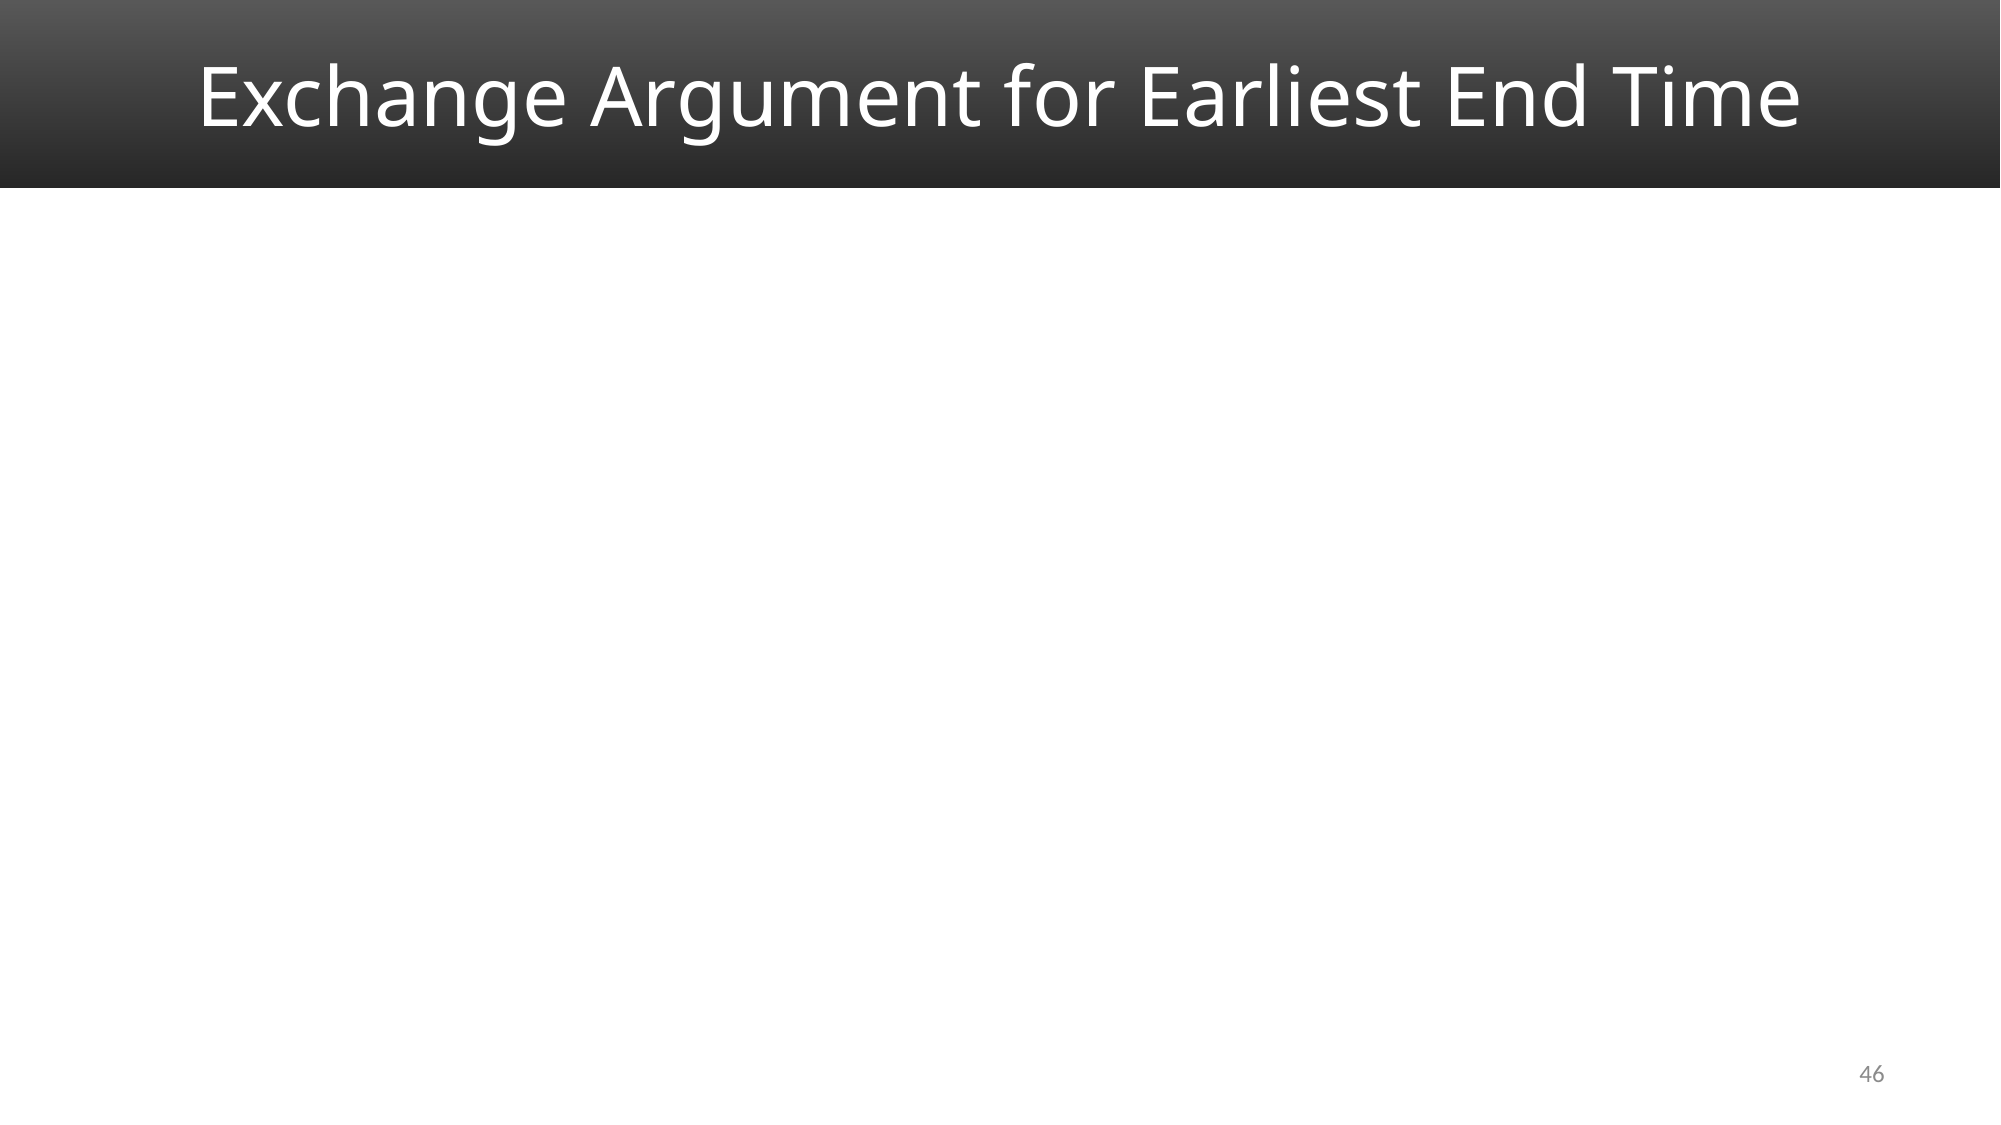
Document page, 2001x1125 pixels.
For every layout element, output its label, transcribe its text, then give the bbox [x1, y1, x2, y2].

slide_number 46 [1433, 1042, 1900, 1103]
title Exchange Argument for Earliest End Time [99, 24, 1900, 163]
